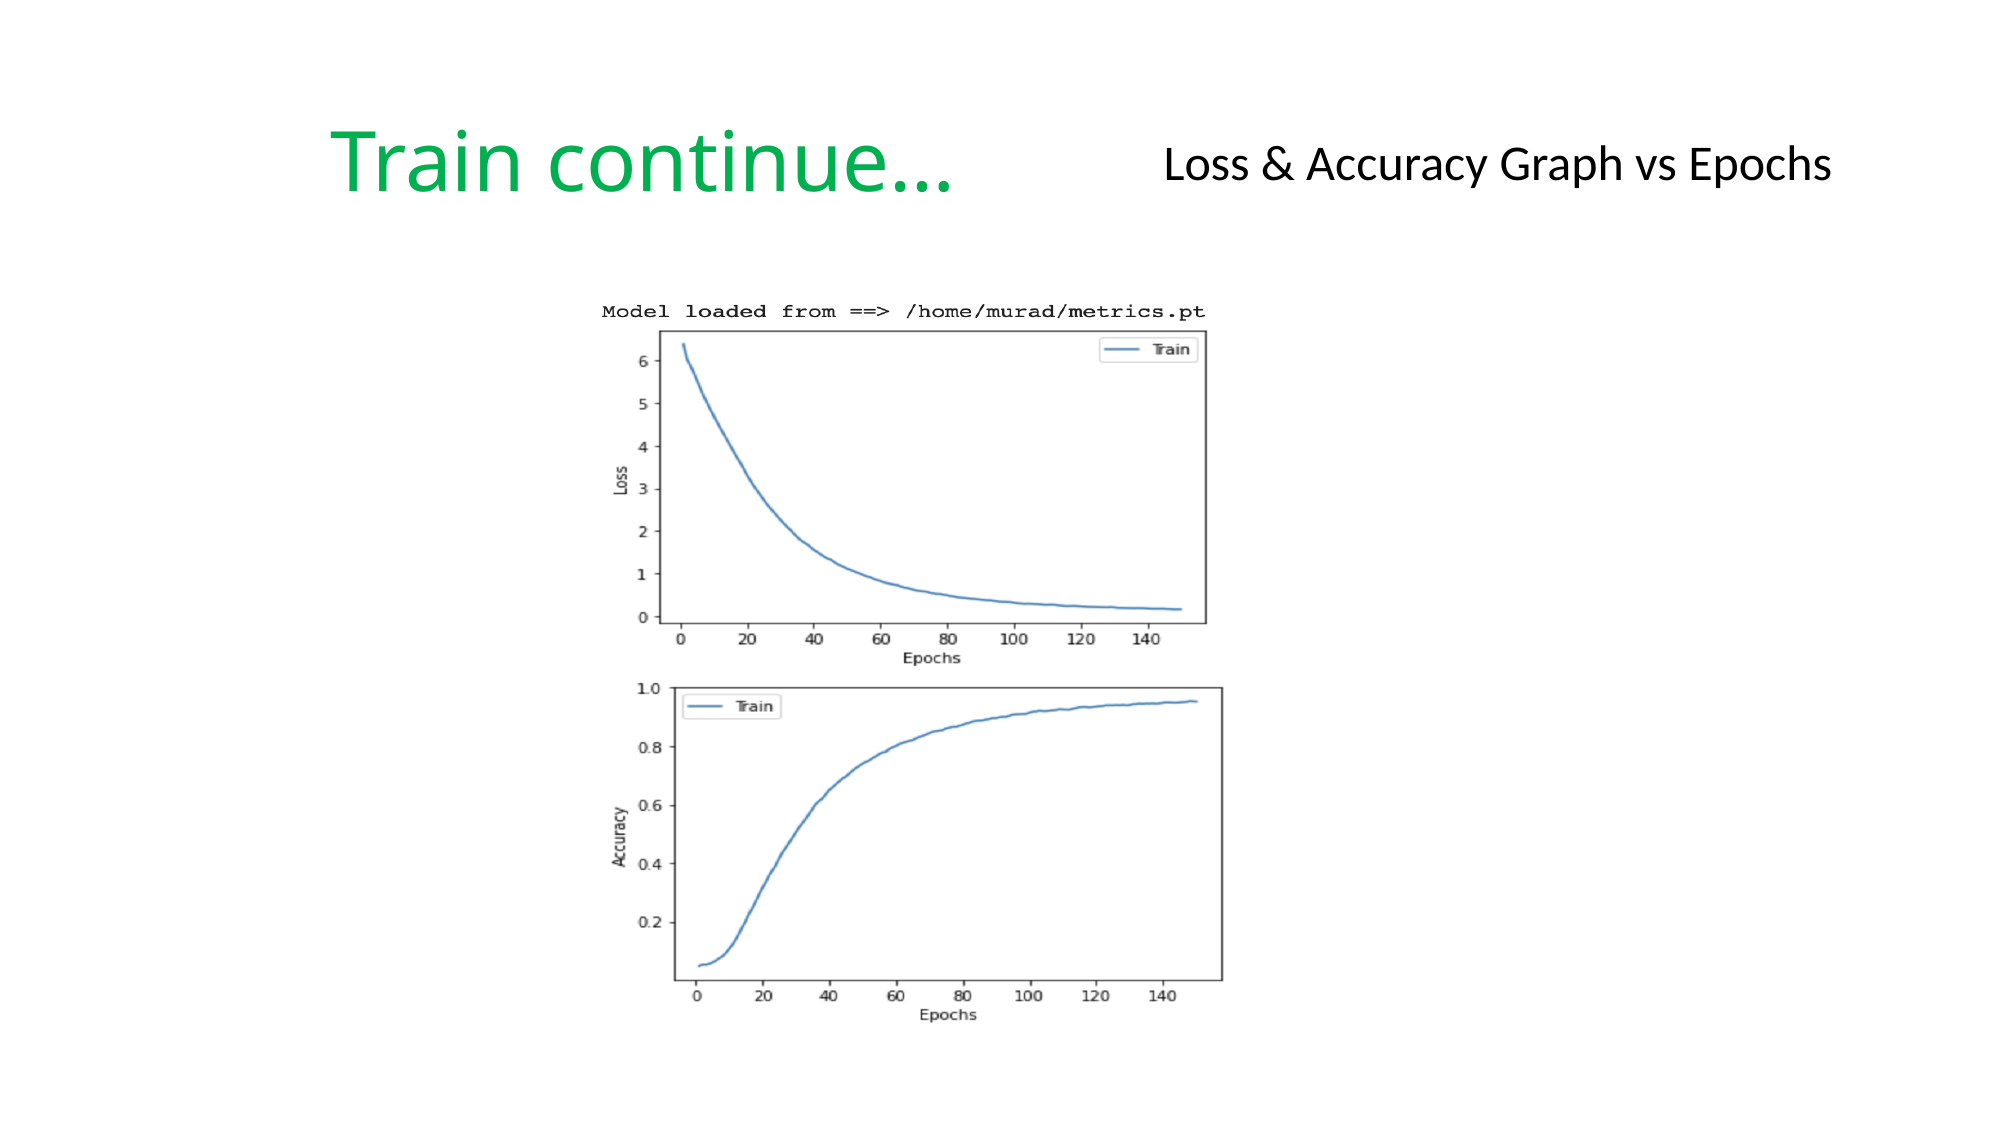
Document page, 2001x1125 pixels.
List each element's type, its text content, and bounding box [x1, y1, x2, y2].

title Train continue… [137, 57, 1148, 272]
picture [587, 302, 1332, 1033]
subtitle Loss & Accuracy Graph vs Epochs [1148, 57, 1863, 272]
